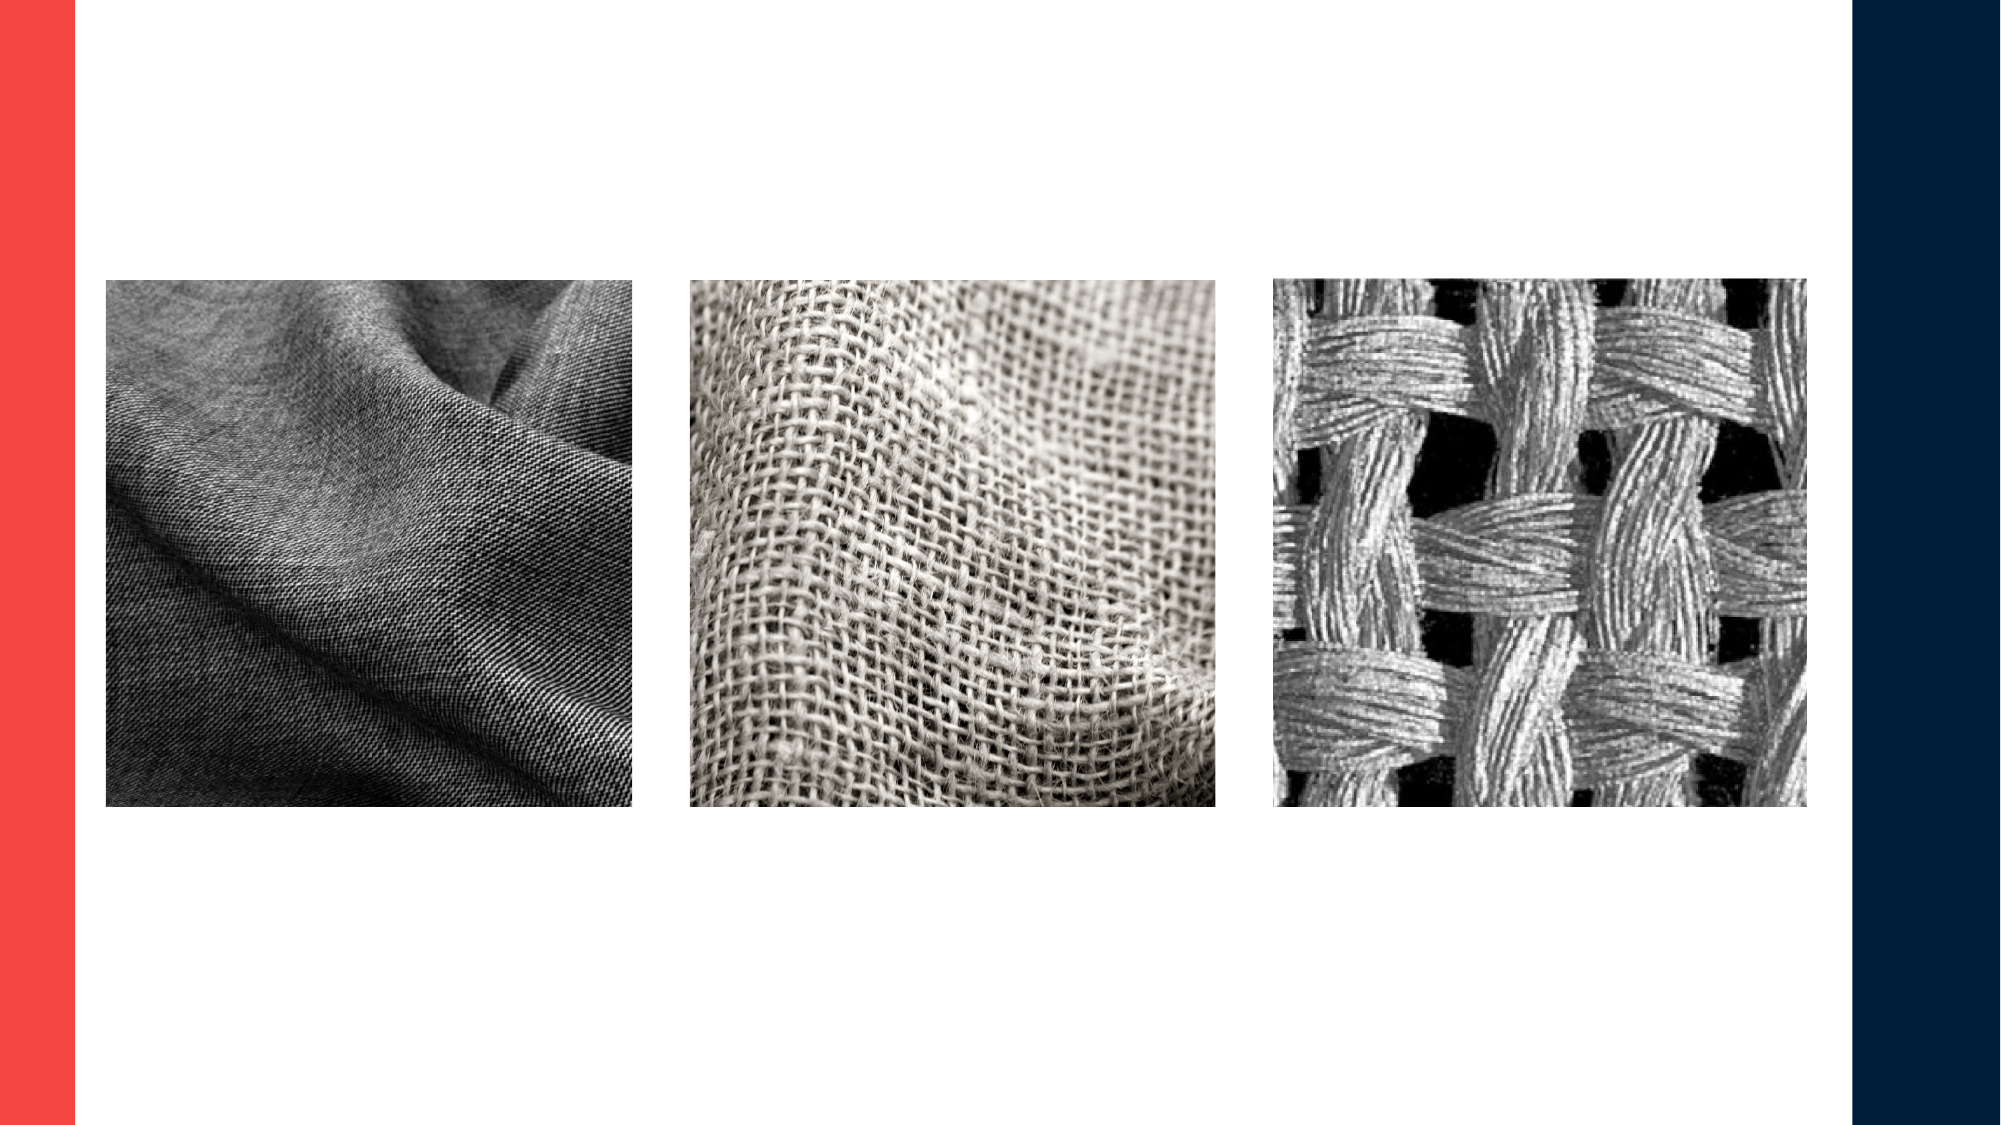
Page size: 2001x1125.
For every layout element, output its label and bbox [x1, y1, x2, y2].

picture [689, 280, 1216, 808]
picture [105, 280, 633, 808]
picture [1272, 278, 1807, 808]
slide_number [1852, 1012, 2000, 1110]
